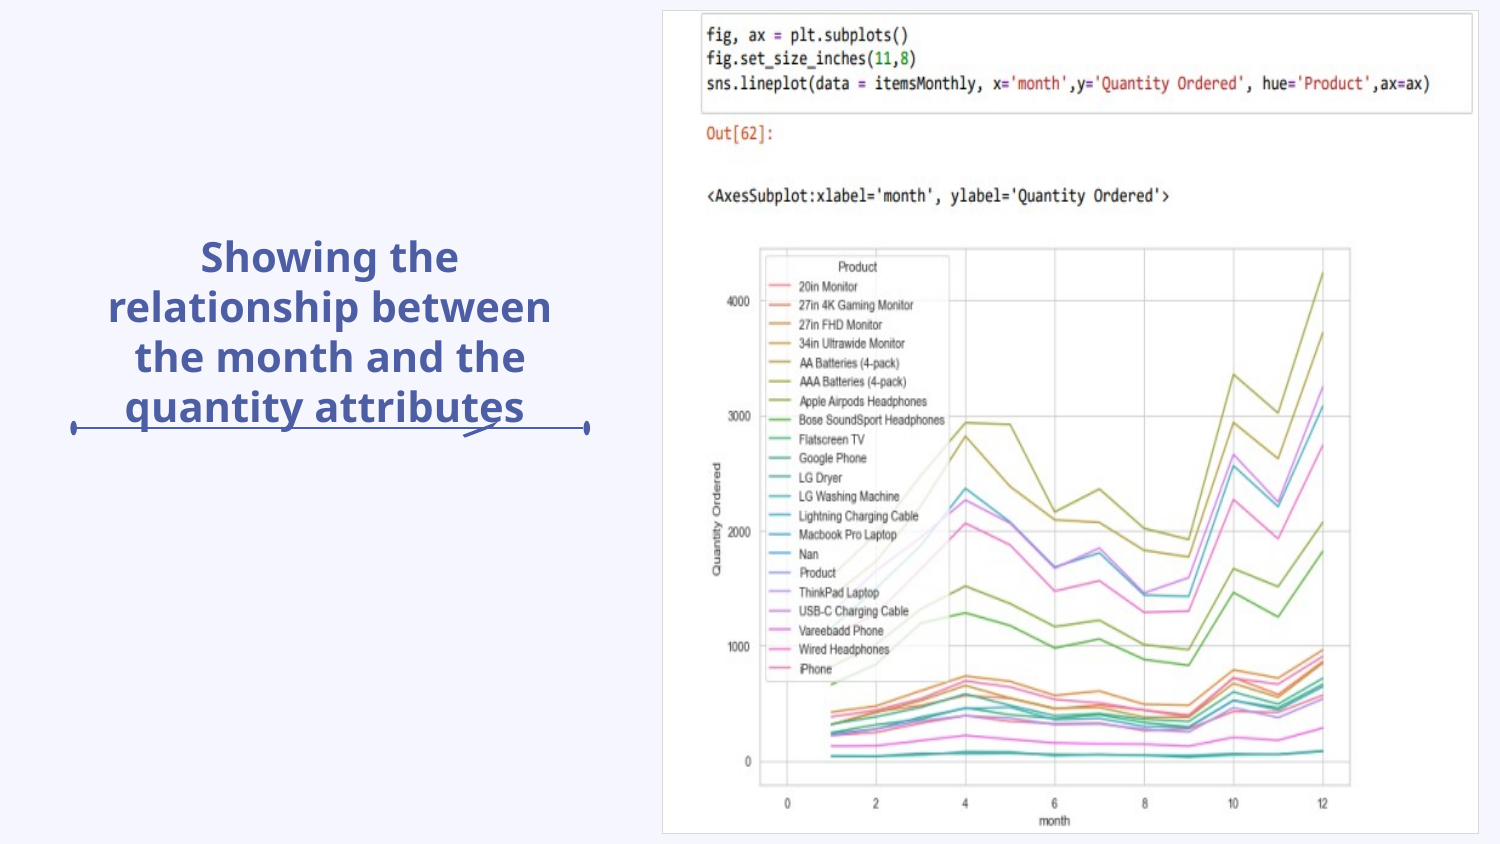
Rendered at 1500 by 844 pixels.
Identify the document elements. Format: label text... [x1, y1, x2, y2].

picture [661, 9, 1479, 834]
text_box Showing the relationship between the month and the quantity attributes [83, 223, 577, 401]
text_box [70, 403, 591, 454]
